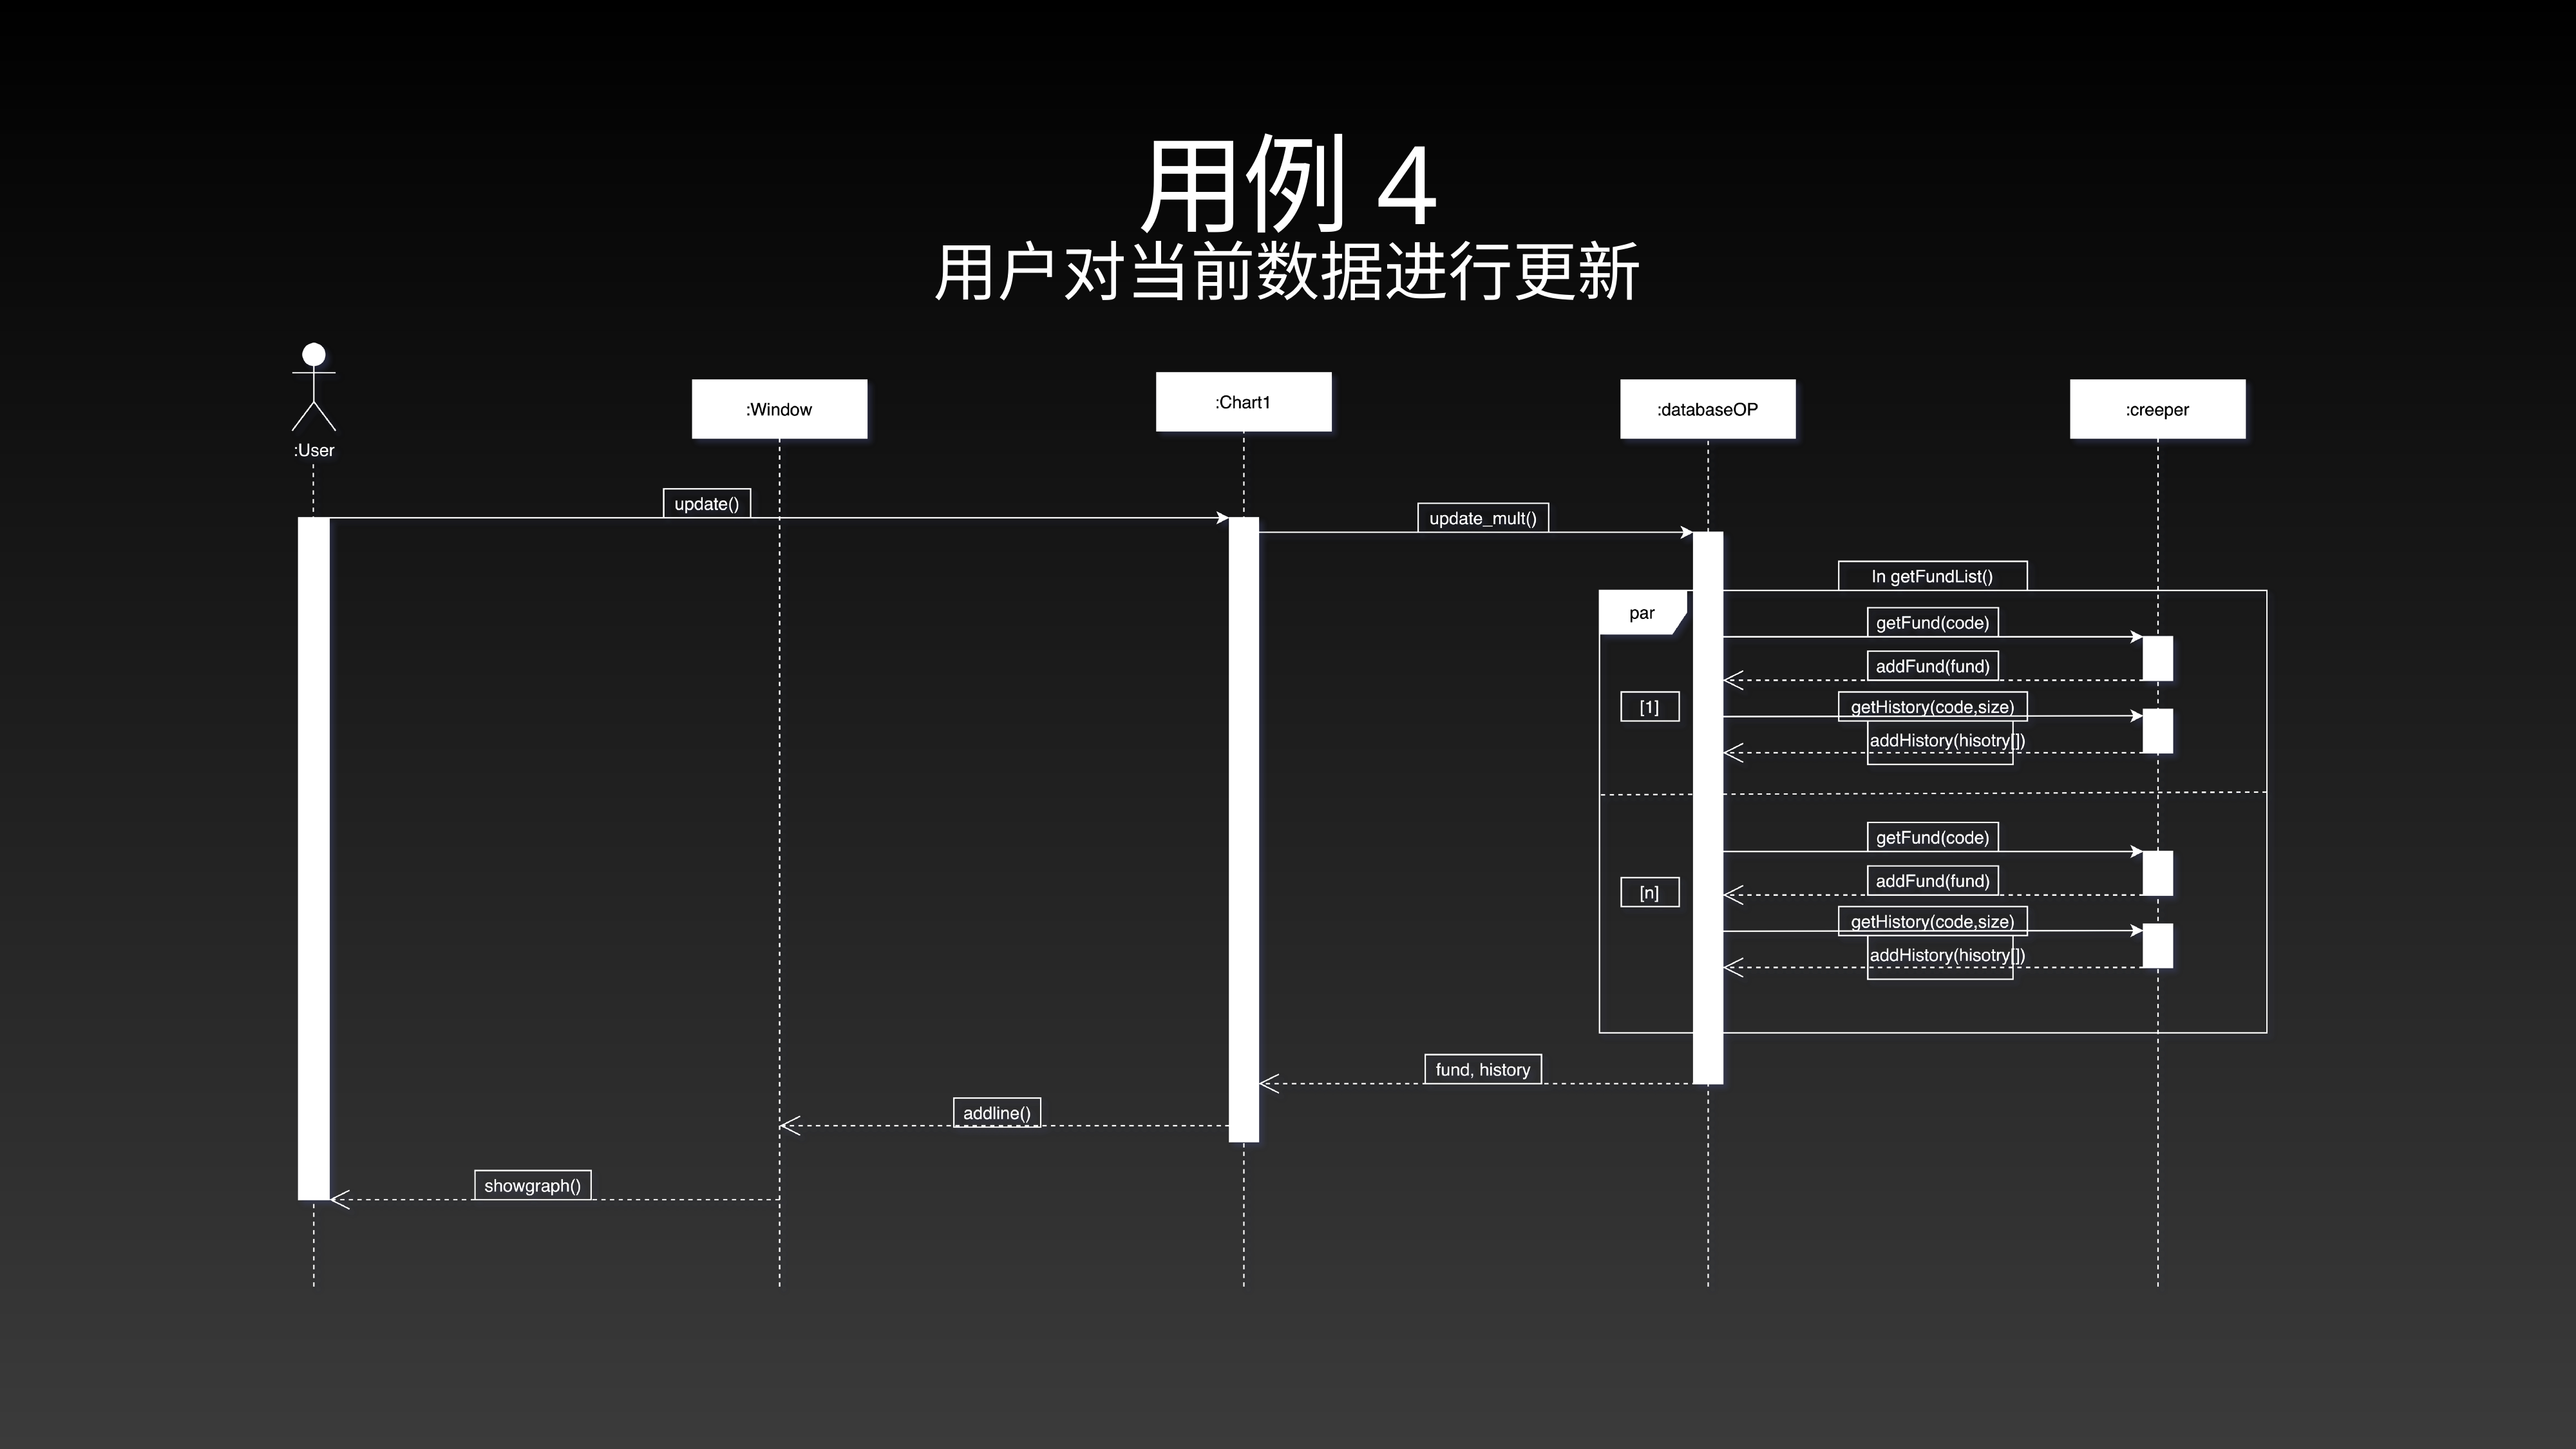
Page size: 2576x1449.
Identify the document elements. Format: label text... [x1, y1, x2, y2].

title 用例4 [133, 85, 2443, 225]
picture [291, 343, 2285, 1305]
list 用户对当前数据进行更新 [133, 225, 2443, 334]
